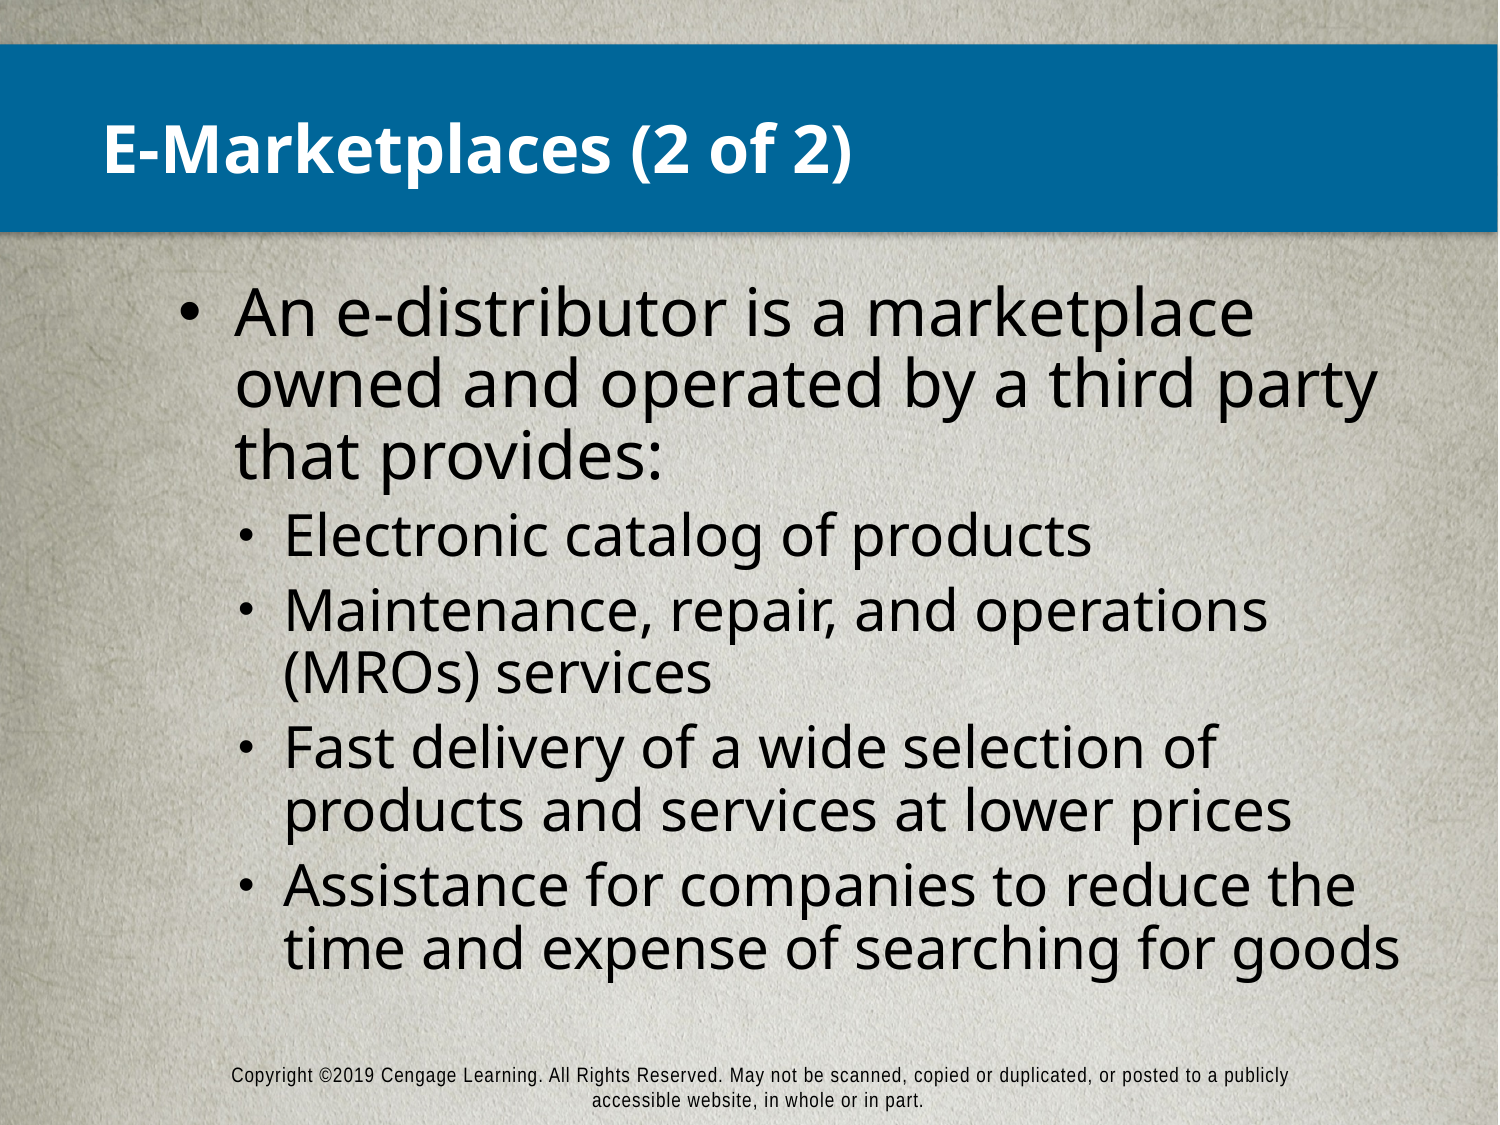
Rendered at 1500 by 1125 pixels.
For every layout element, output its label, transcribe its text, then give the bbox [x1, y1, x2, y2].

list An e-distributor is a marketplace owned and operated by a third party that provides: Electronic catalog of products Maintenance, repair, and operations (MROs) services Fast delivery of a wide selection of products and services at lower prices Assistance for companies to reduce the time and expense of searching for goods [163, 271, 1447, 931]
picture [0, 0, 1498, 44]
picture [0, 233, 1498, 1123]
title E-Marketplaces (2 of 2) [86, 75, 1437, 220]
